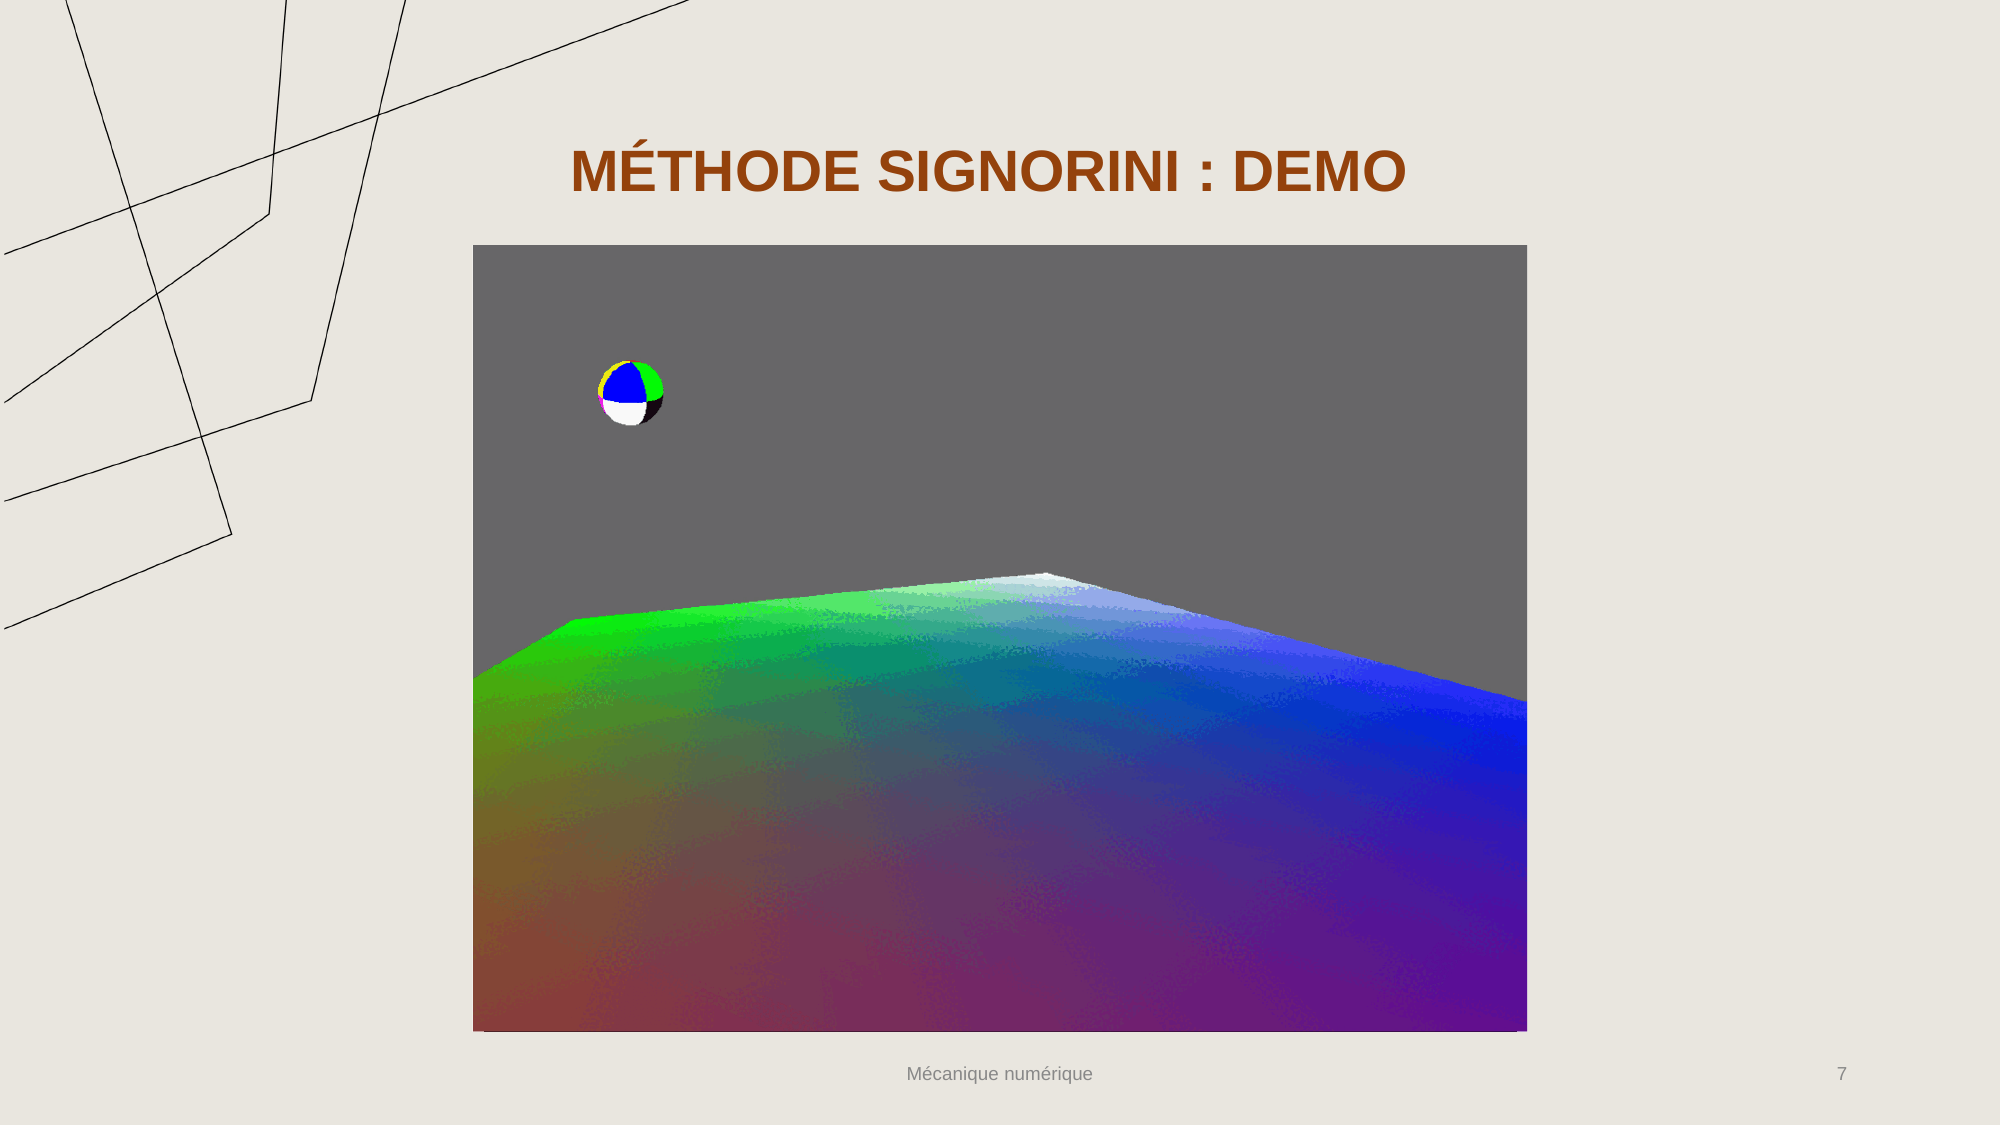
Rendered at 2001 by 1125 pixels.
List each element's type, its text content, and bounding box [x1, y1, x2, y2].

picture [4, 0, 1528, 1032]
slide_number ‹#› [1412, 1042, 1863, 1103]
title MÉTHODE SIGNORINI : DEMO [555, 64, 1937, 282]
footer Mécanique numérique [662, 1042, 1338, 1103]
